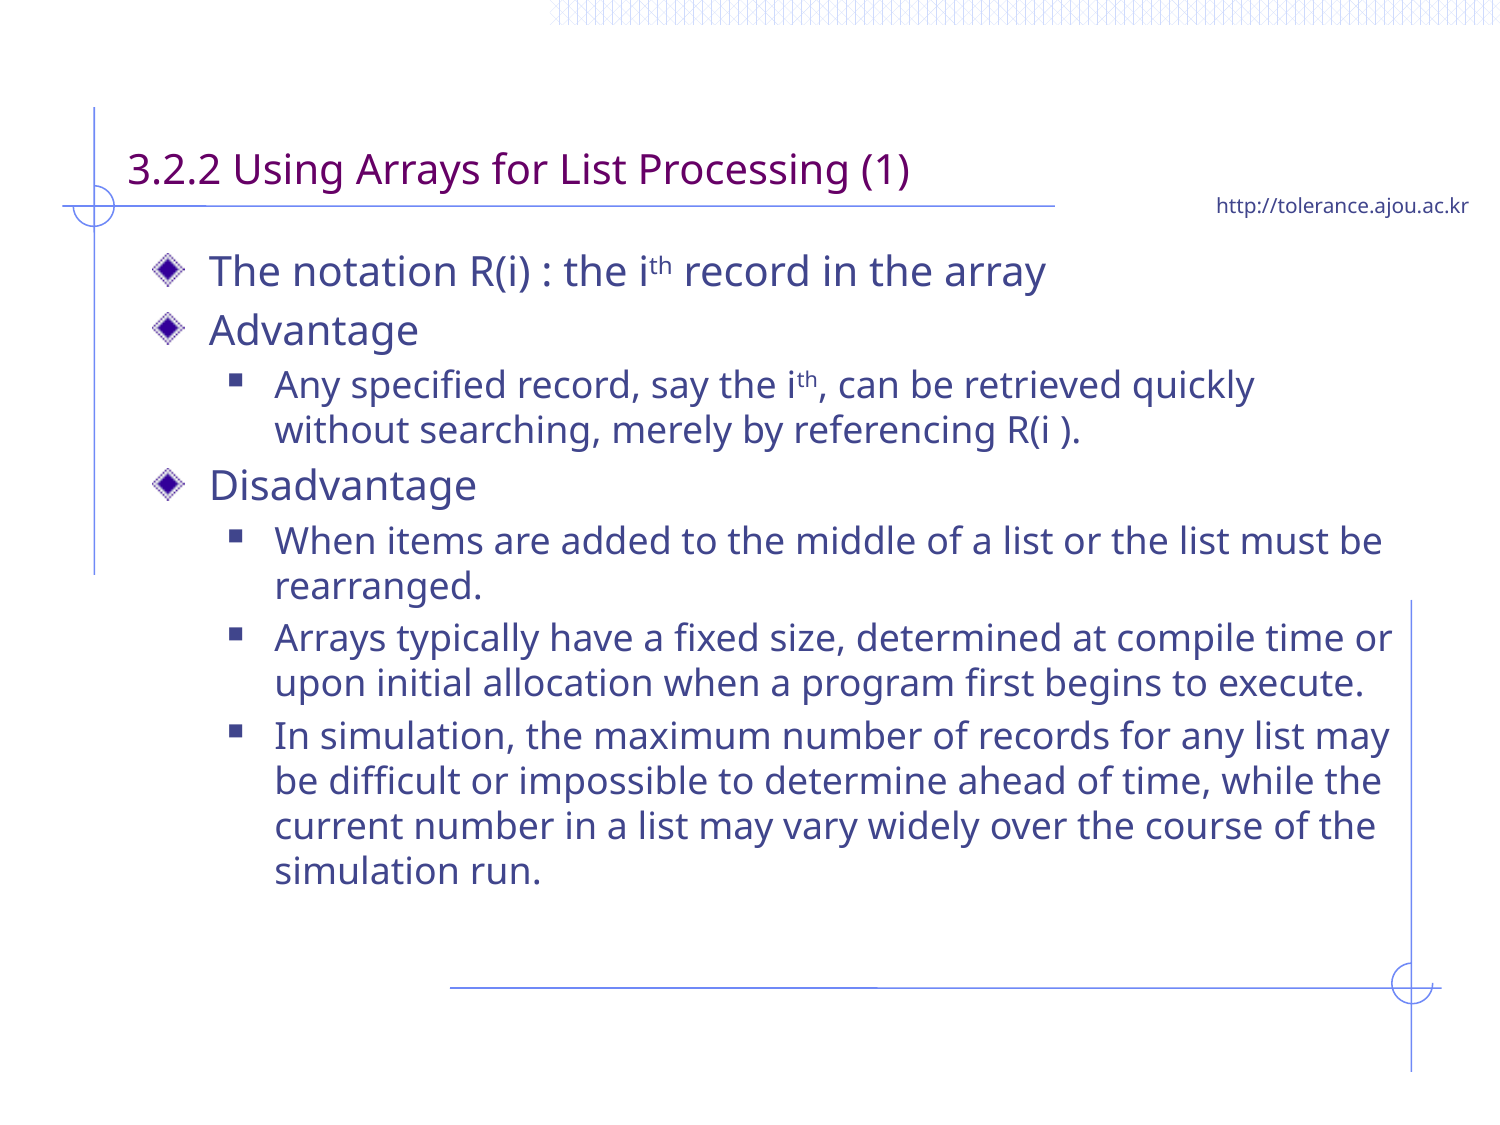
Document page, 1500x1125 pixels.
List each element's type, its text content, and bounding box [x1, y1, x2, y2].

picture [152, 253, 185, 287]
picture [152, 312, 185, 345]
picture [152, 468, 185, 501]
list The notation R(i) : the ith record in the array Advantage Any specified record, say the ith, can be retrieved quickly without searching, merely by referencing R(i ). Disadvantage When items are added to the middle of a list or the list must be rearranged. Arrays typically have a fixed size, determined at compile time or upon initial allocation when a program first begins to execute. In simulation, the maximum number of records for any list may be difficult or impossible to determine ahead of time, while the current number in a list may vary widely over the course of the simulation run. [137, 237, 1413, 988]
text_box 3.2.2 Using Arrays for List Processing (1) [112, 99, 1263, 200]
